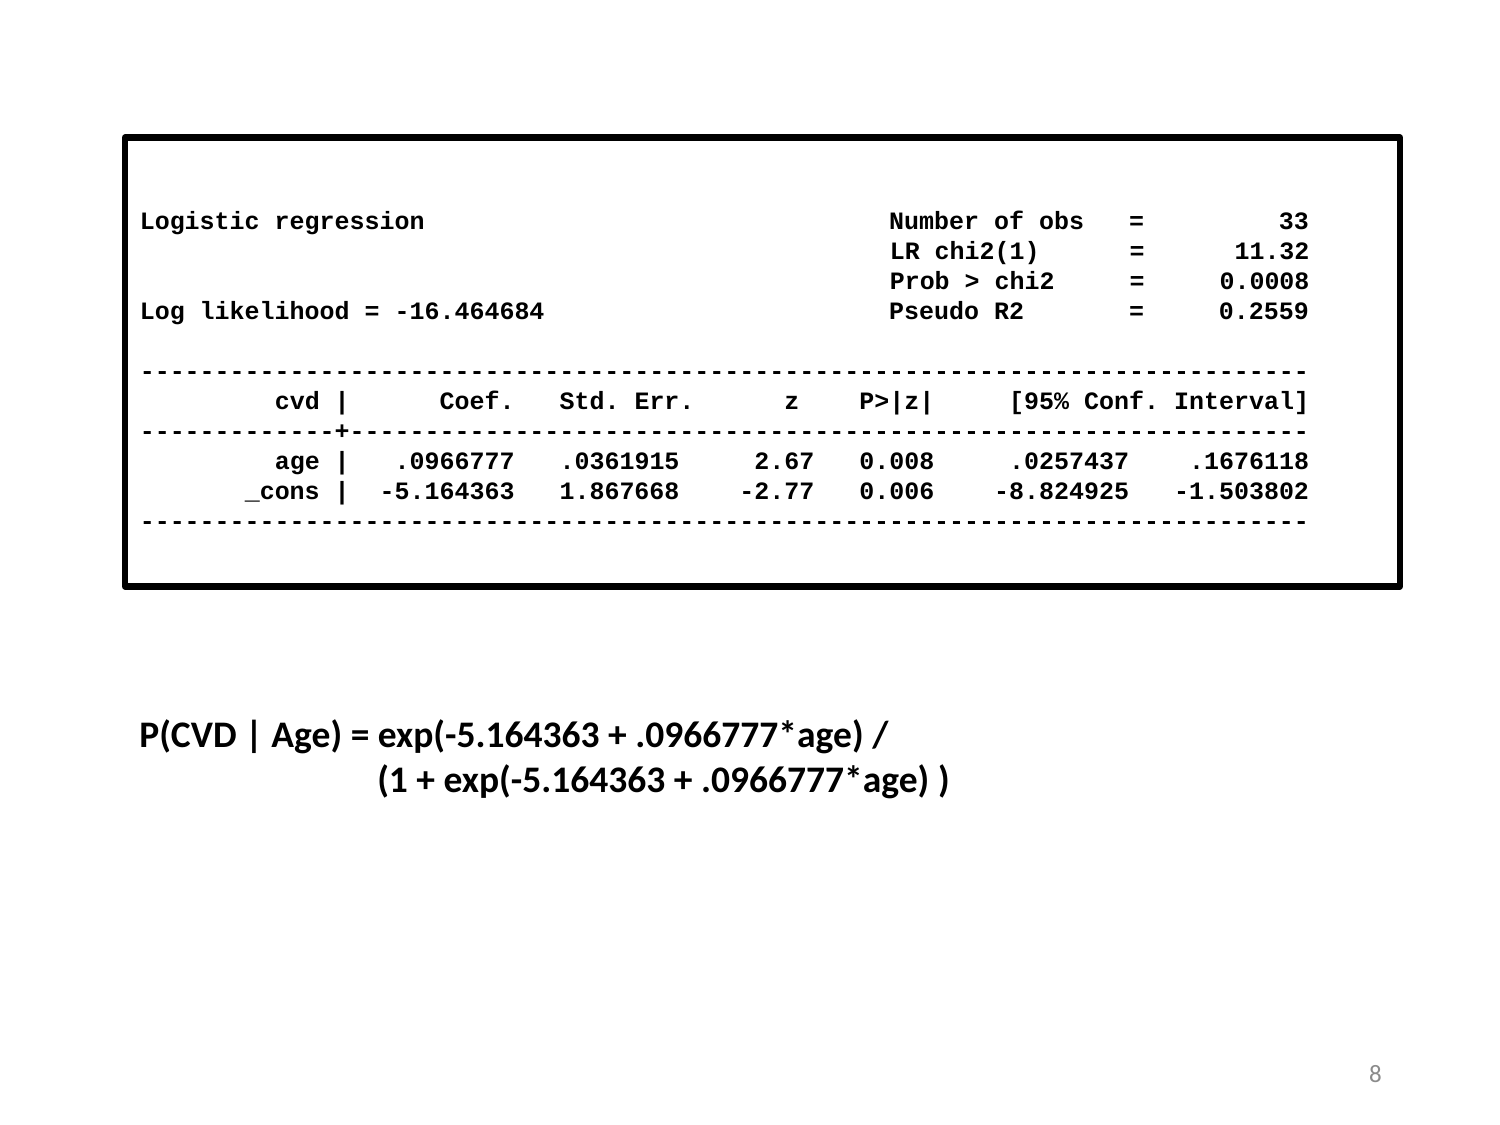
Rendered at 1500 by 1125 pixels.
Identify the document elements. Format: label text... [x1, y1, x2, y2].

slide_number 8 [1059, 1042, 1397, 1103]
text_box P(CVD | Age) = exp(-5.164363 + .0966777*age) / (1 + exp(-5.164363 + .0966777*age) ) [124, 612, 1400, 808]
text_box Logistic regression Number of obs = 33 LR chi2(1) = 11.32 Prob > chi2 = 0.0008 Log likelihood = -16.464684 Pseudo R2 = 0.2559 ------------------------------------------------------------------------------ cvd | Coef. Std. Err. z P>|z| [95% Conf. Interval] -------------+---------------------------------------------------------------- age | .0966777 .0361915 2.67 0.008 .0257437 .1676118 _cons | -5.164363 1.867668 -2.77 0.006 -8.824925 -1.503802 ------------------------------------------------------------------------------ [124, 137, 1400, 587]
